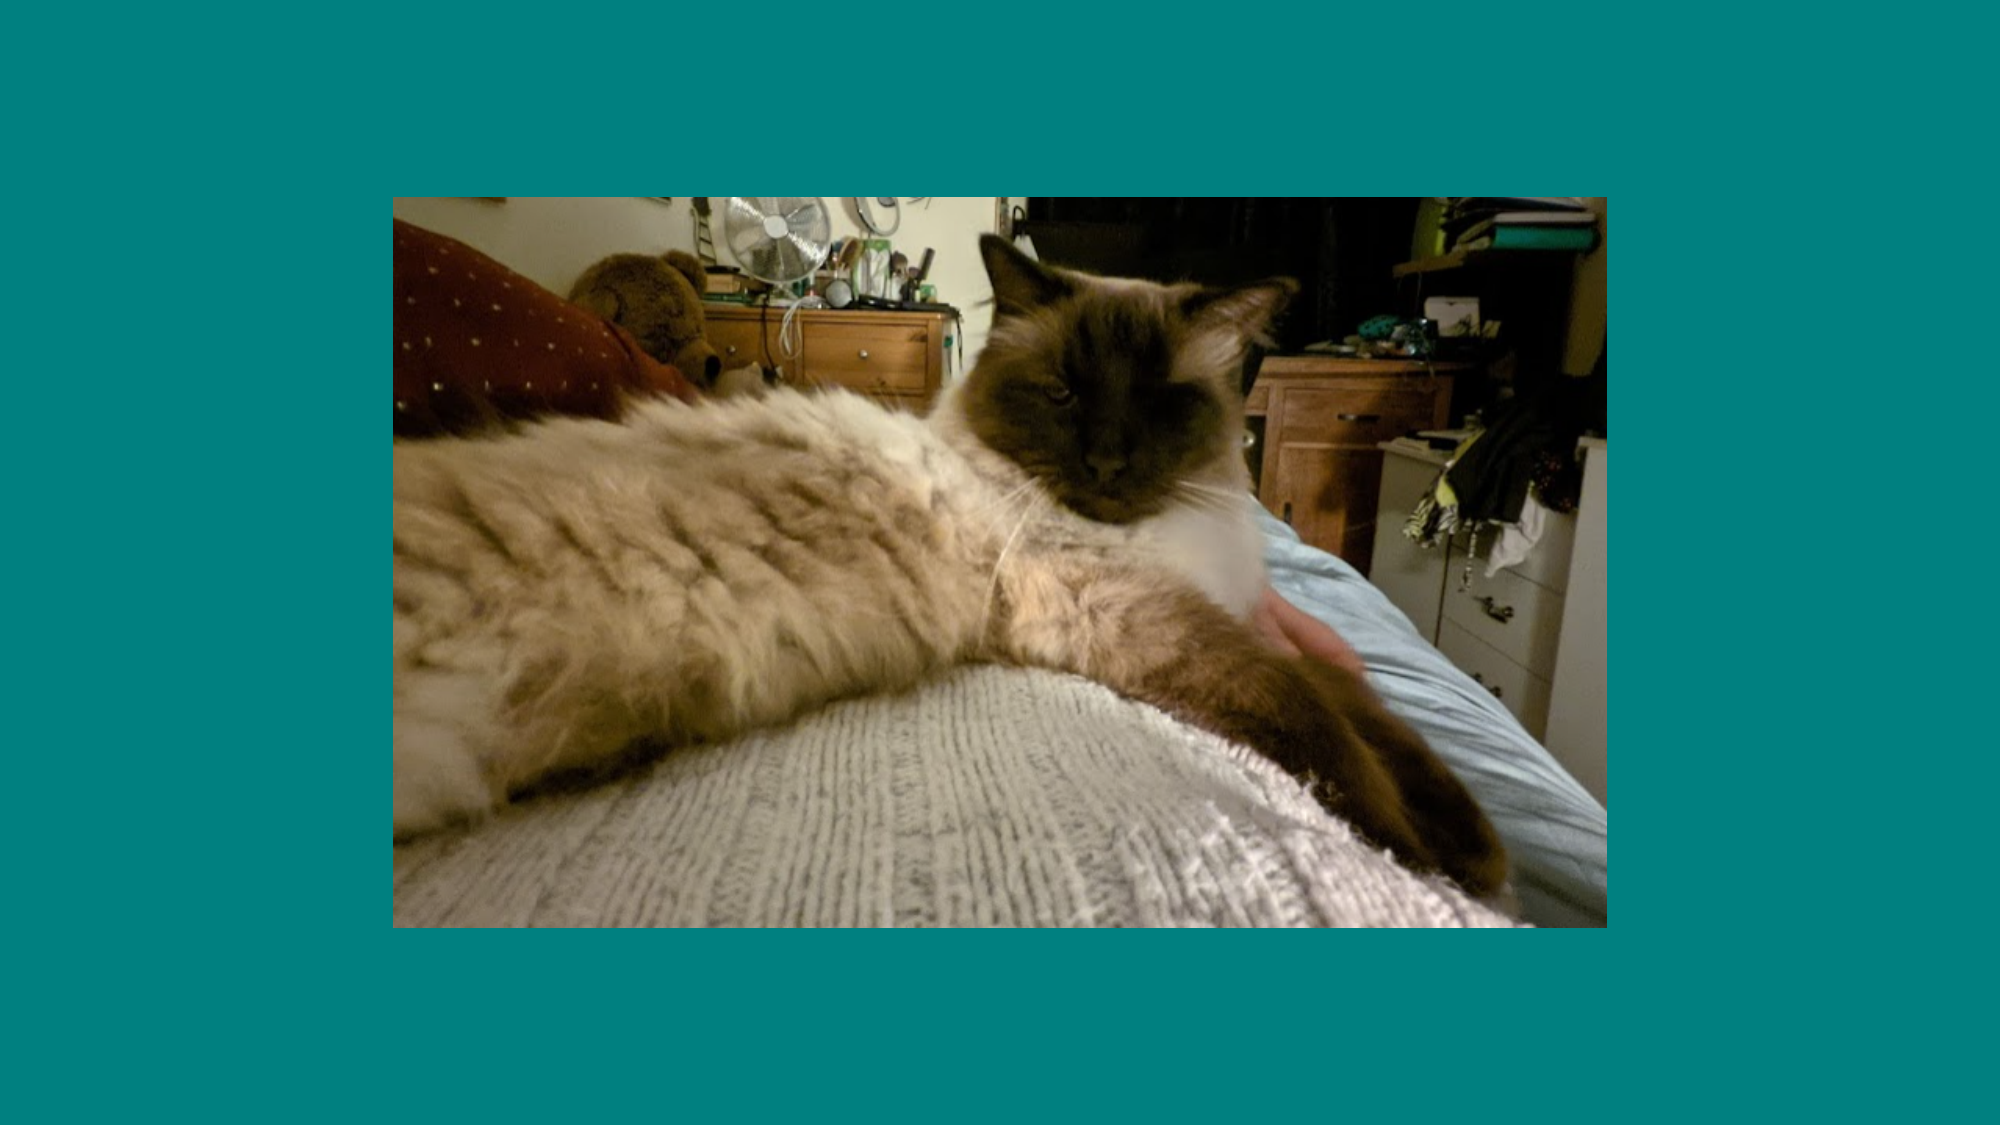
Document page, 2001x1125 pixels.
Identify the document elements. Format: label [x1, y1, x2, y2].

picture [393, 197, 1607, 928]
